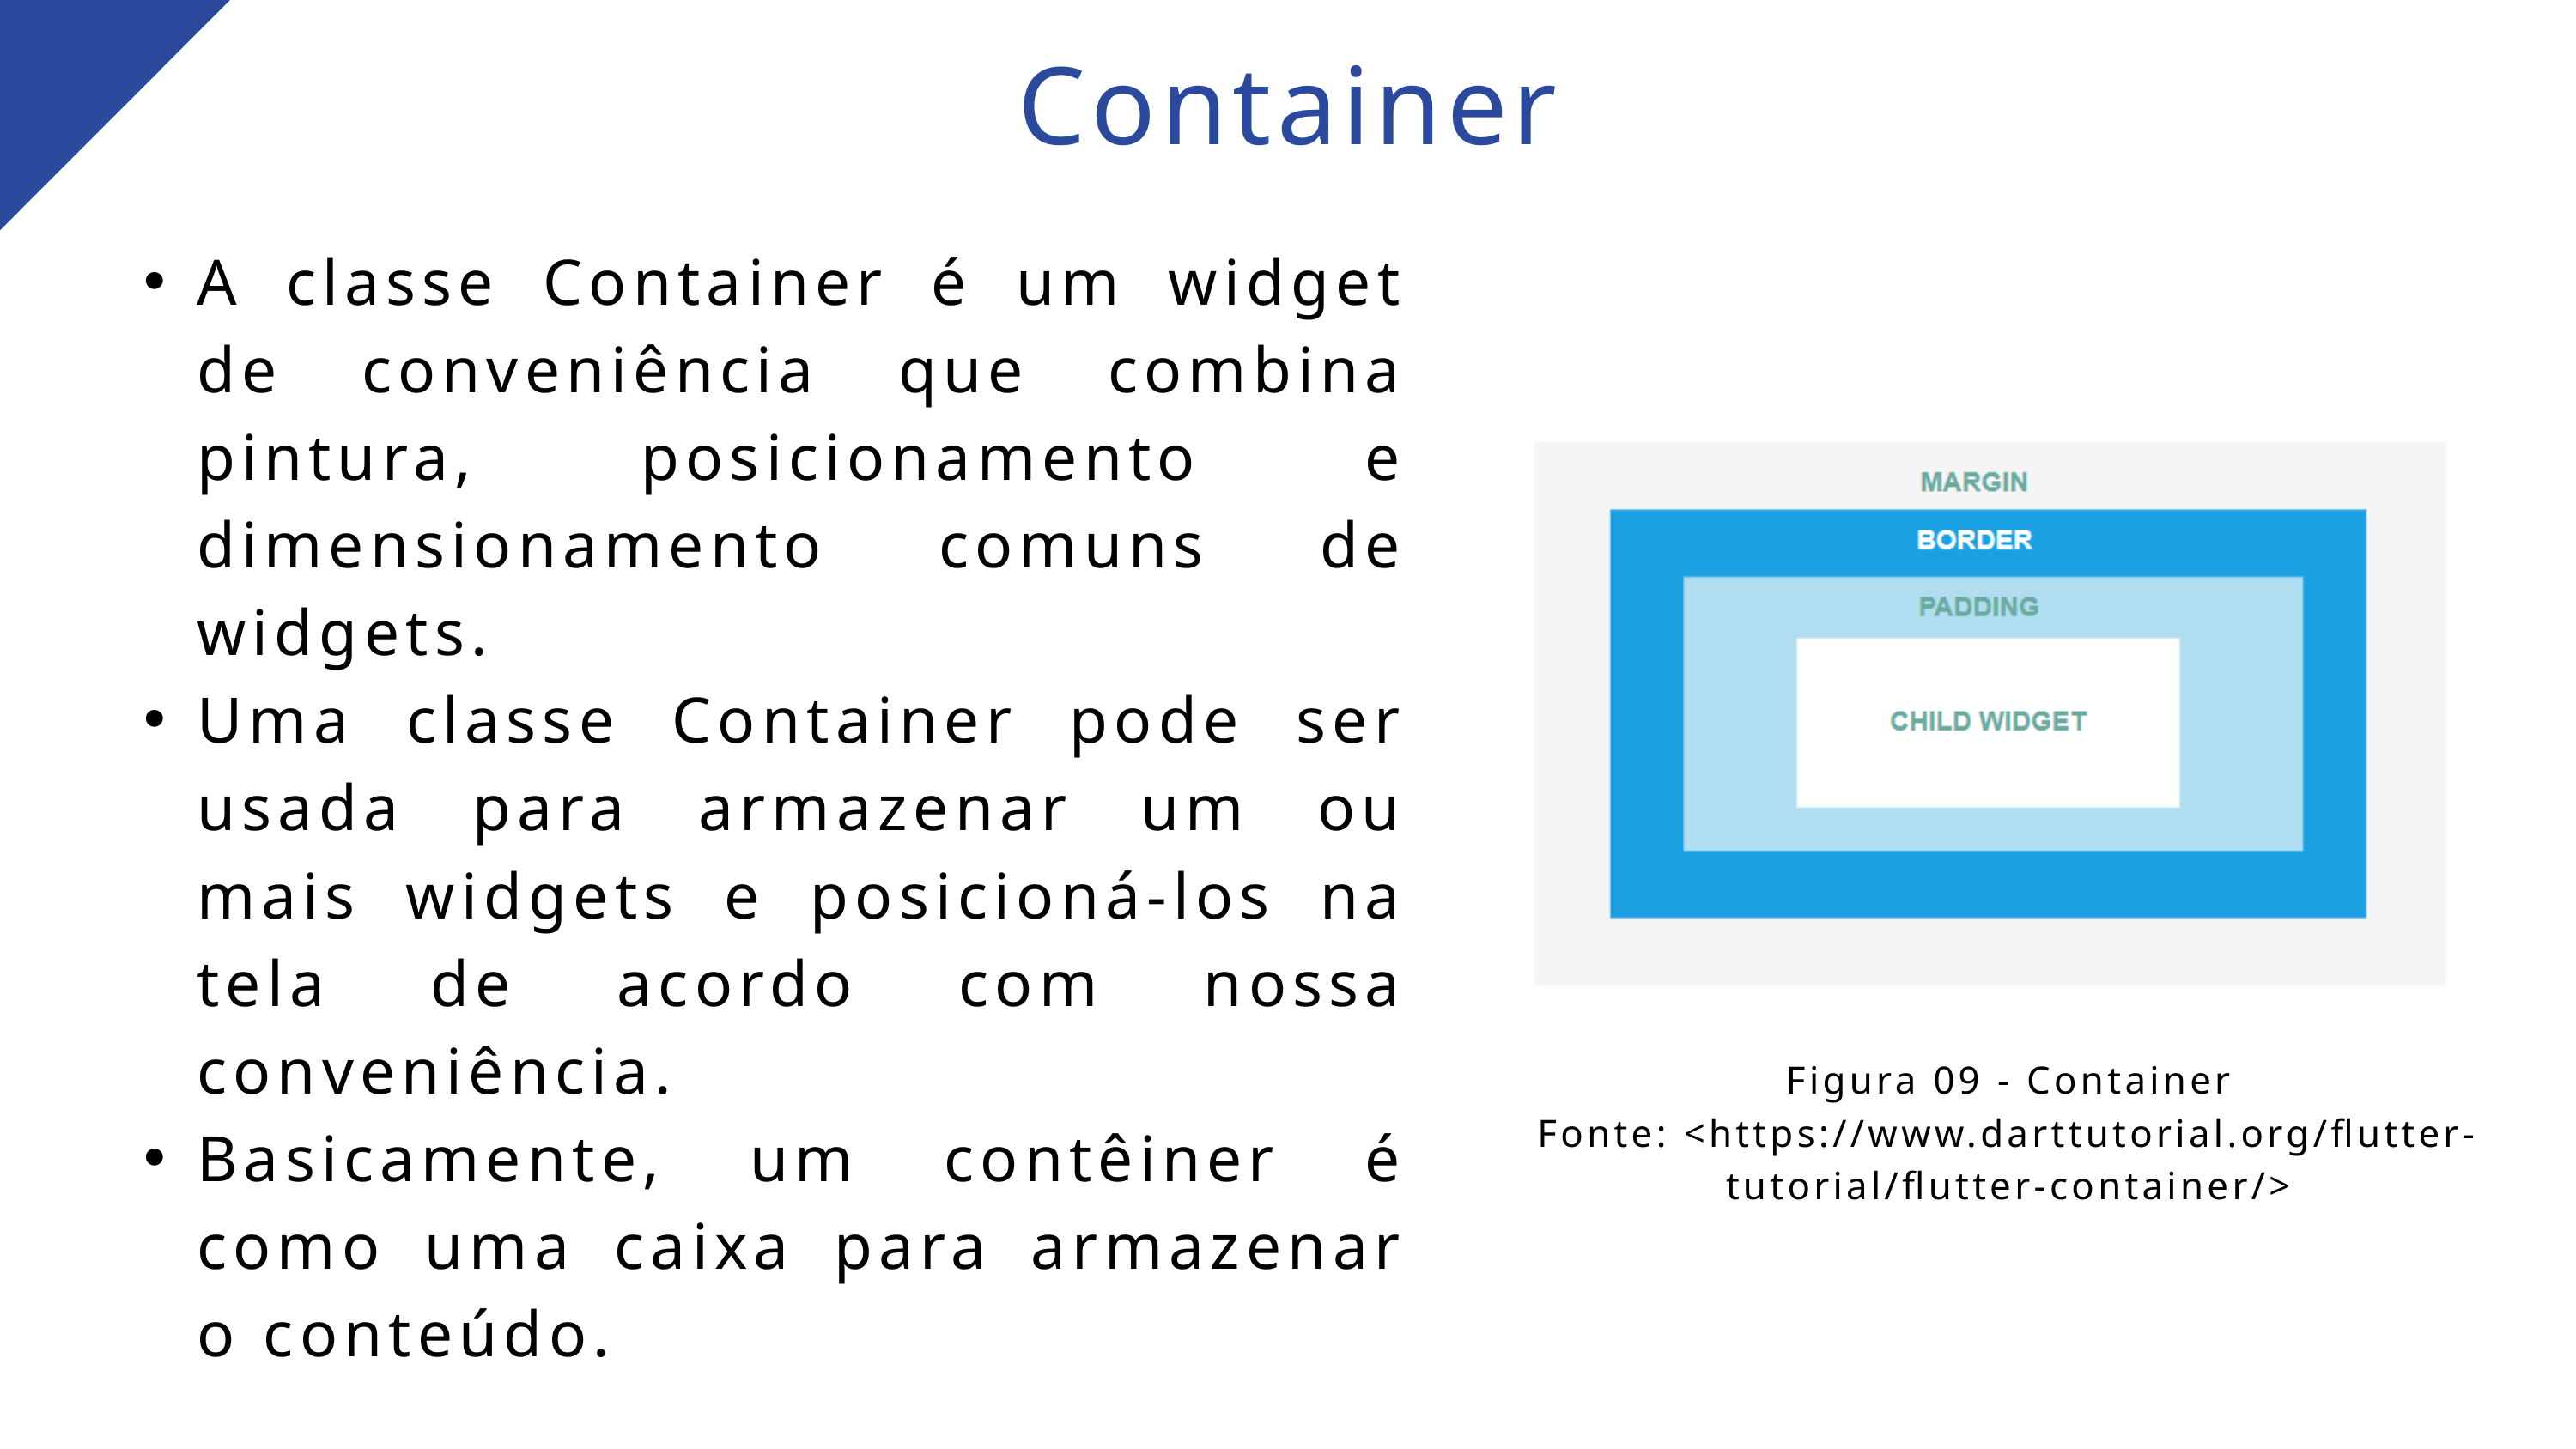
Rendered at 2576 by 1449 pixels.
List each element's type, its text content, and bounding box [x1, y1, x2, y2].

text_box A classe Container é um widget de conveniência que combina pintura, posicionamento e dimensionamento comuns de widgets. Uma classe Container pode ser usada para armazenar um ou mais widgets e posicioná-los na tela de acordo com nossa conveniência. Basicamente, um contêiner é como uma caixa para armazenar o conteúdo. [90, 229, 1408, 1370]
text_box [1534, 441, 2447, 986]
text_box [0, 0, 231, 231]
text_box Container [664, 53, 1912, 167]
text_box Figura 09 - Container Fonte: <https://www.darttutorial.org/flutter-tutorial/flutter-container/> [1441, 1049, 2576, 1207]
